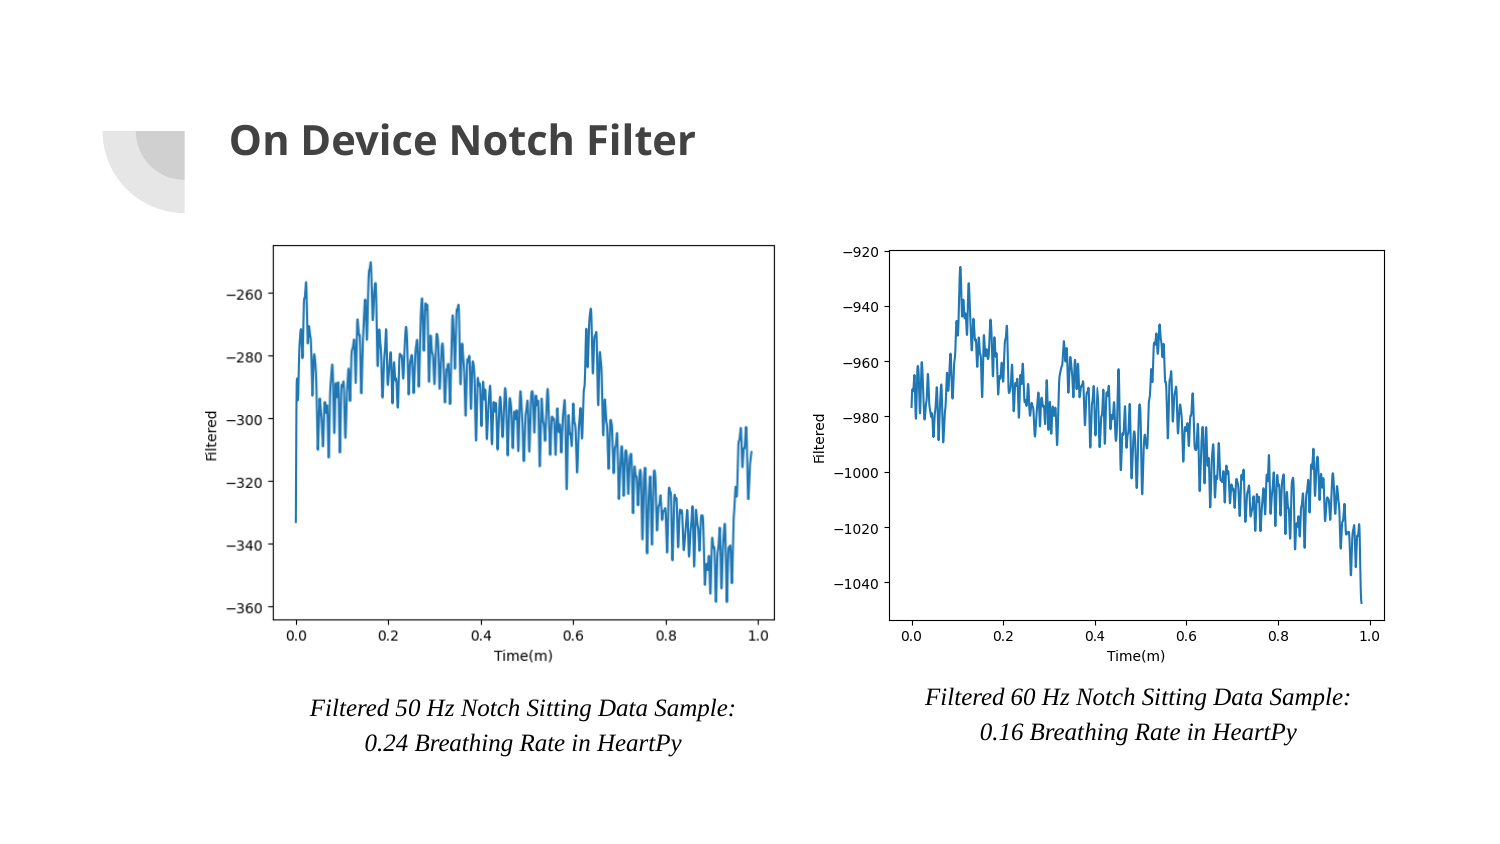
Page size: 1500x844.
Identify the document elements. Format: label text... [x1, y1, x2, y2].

text_box Filtered 60 Hz Notch Sitting Data Sample: 0.16 Breathing Rate in HeartPy [892, 679, 1385, 795]
picture [803, 236, 1393, 672]
title On Device Notch Filter [213, 98, 1368, 263]
text_box Filtered 50 Hz Notch Sitting Data Sample: 0.24 Breathing Rate in HeartPy [277, 681, 770, 806]
picture [195, 236, 785, 673]
